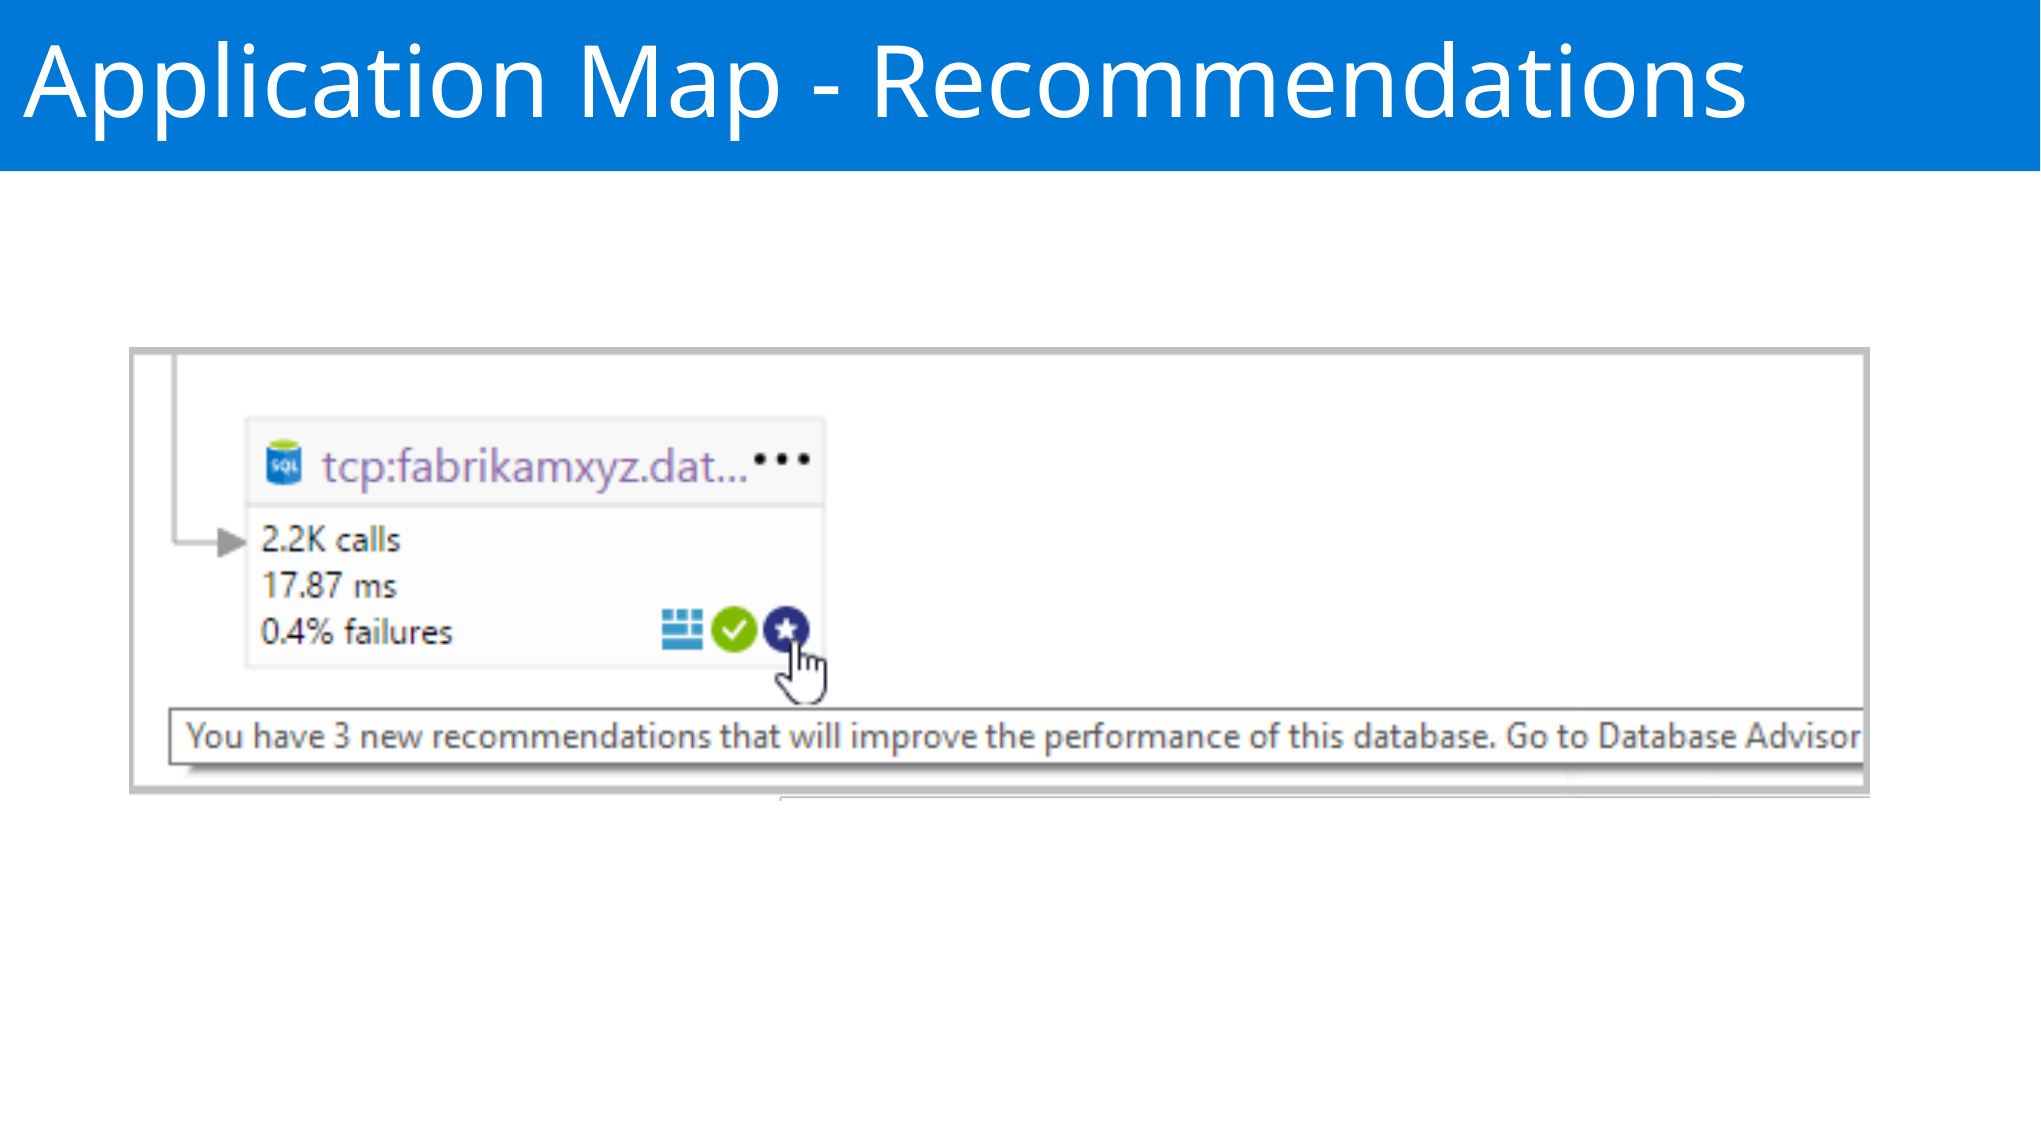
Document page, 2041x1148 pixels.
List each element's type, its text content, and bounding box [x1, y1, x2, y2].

text_box Application Map - Recommendations [0, 0, 2041, 172]
picture [128, 346, 1870, 801]
